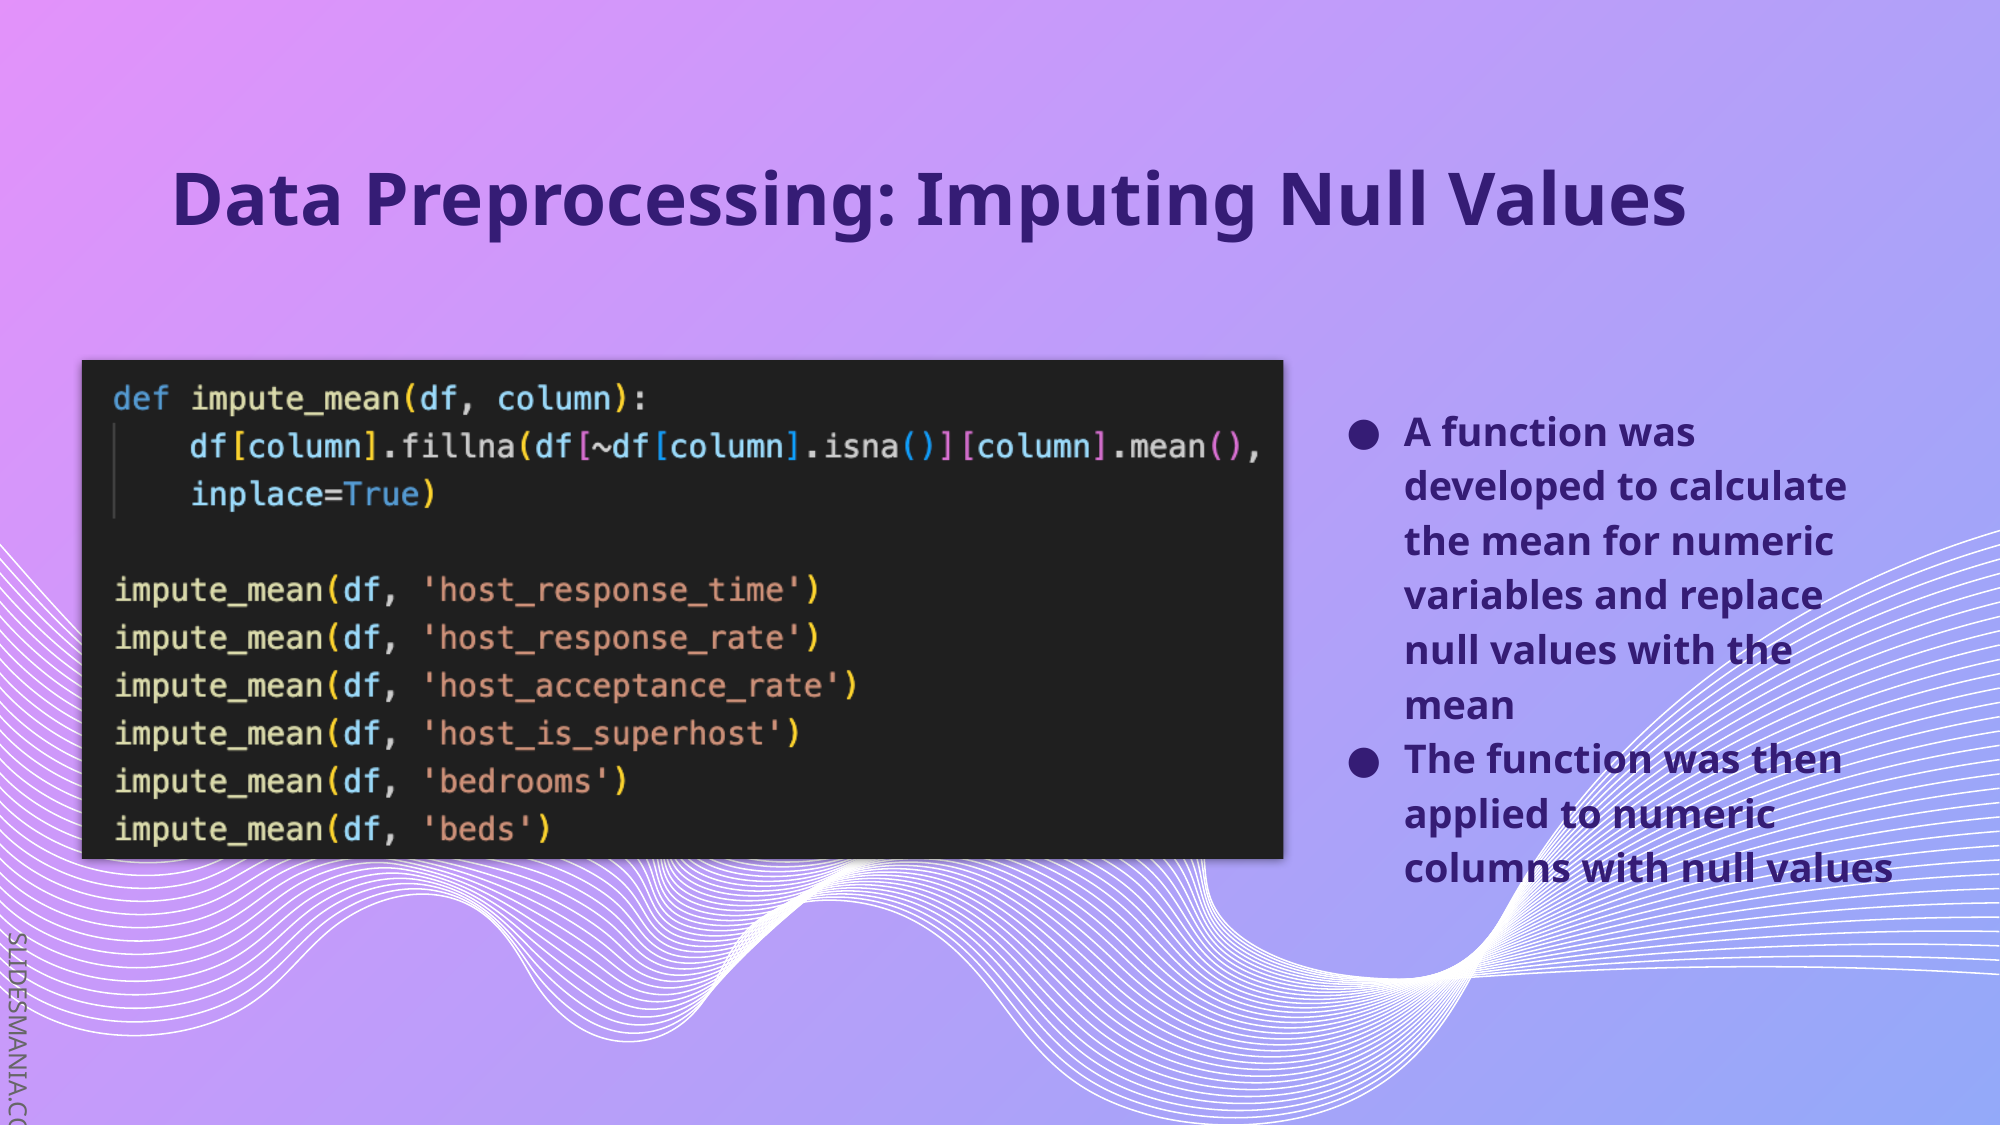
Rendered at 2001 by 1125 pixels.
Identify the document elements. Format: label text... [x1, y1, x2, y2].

picture [81, 360, 1284, 859]
title Data Preprocessing: Imputing Null Values [150, 132, 1850, 258]
list A function was developed to calculate the mean for numeric variables and replace null values with the mean The function was then applied to numeric columns with null values [1308, 379, 1923, 840]
